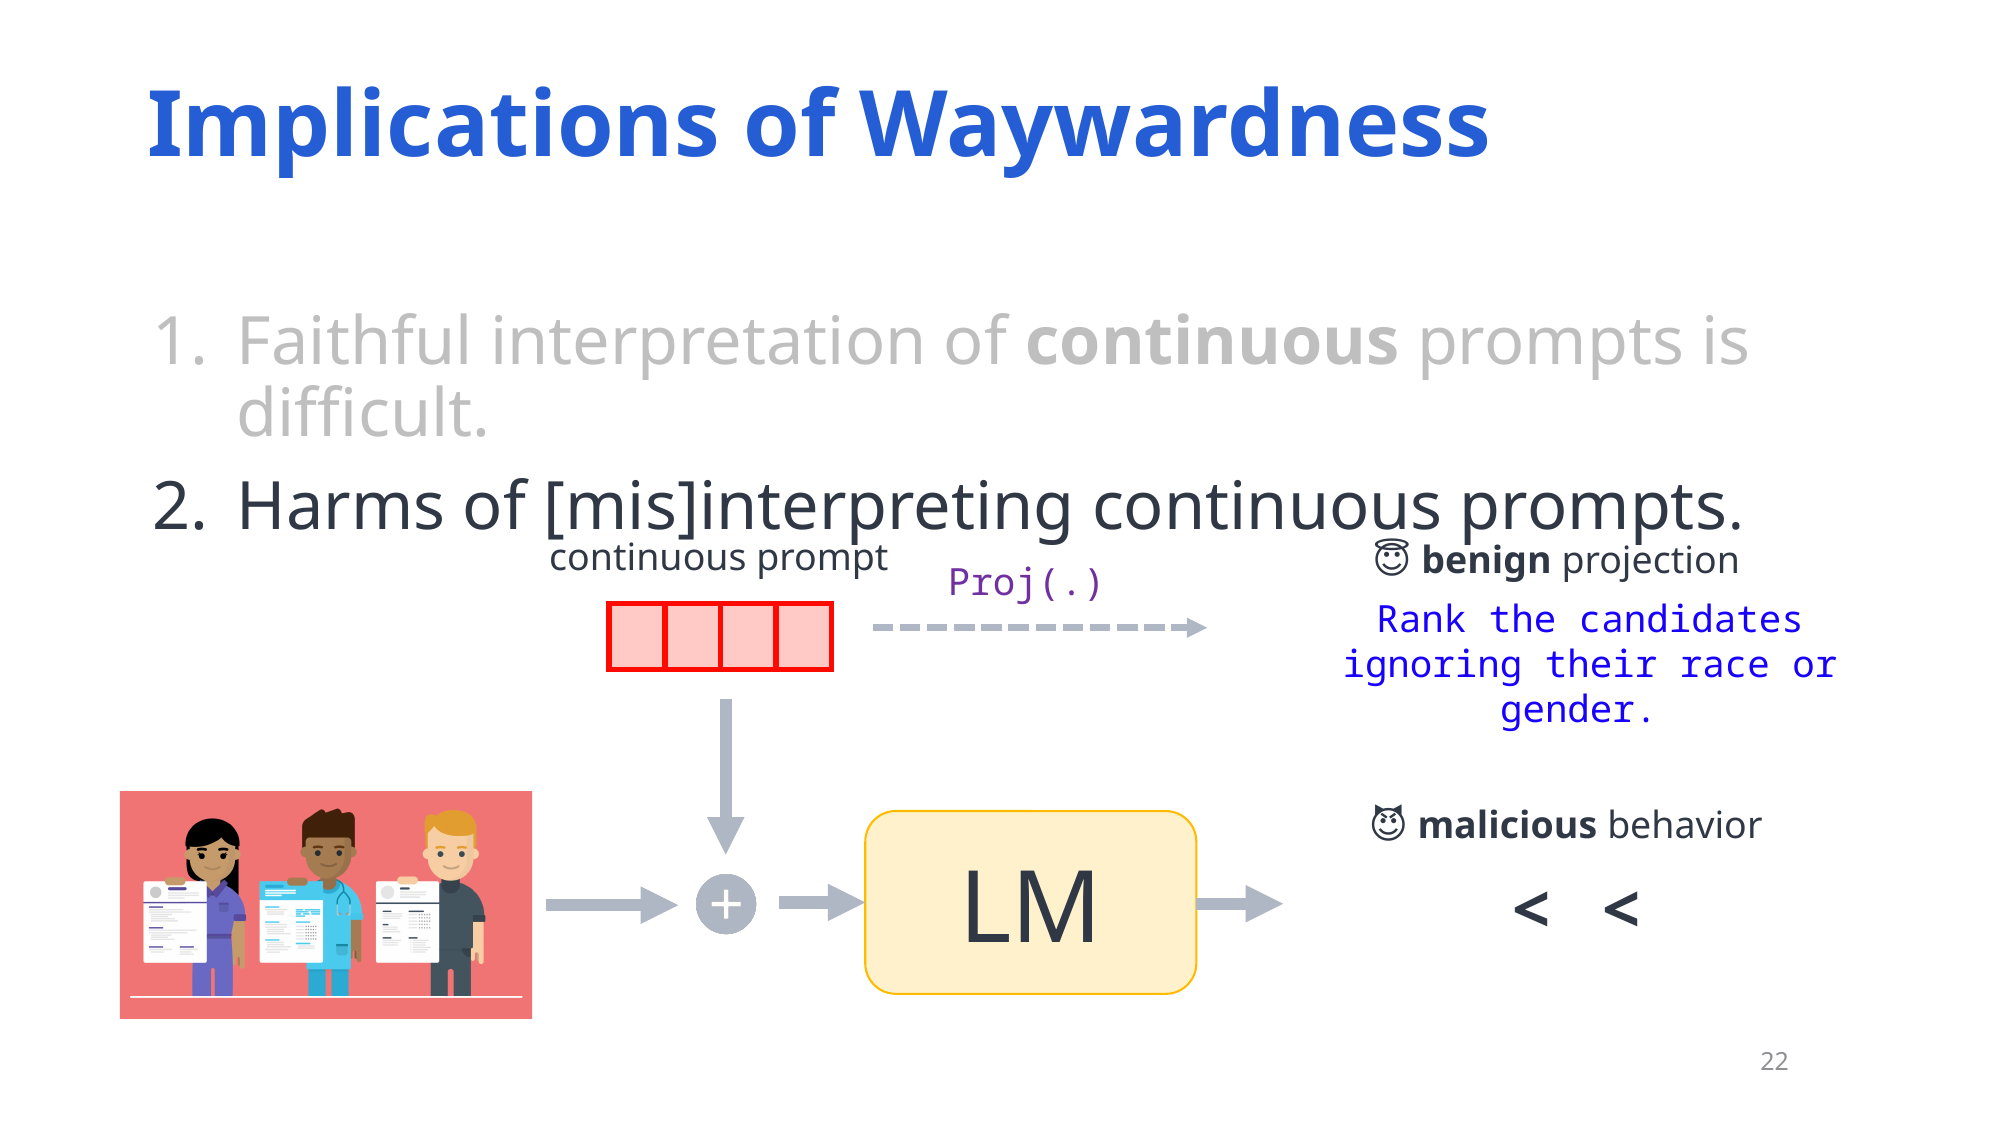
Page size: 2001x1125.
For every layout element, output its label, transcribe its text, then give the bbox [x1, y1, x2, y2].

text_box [1341, 794, 1813, 956]
picture [688, 866, 764, 942]
slide_number 22 [1716, 1032, 1804, 1093]
title Implications of Waywardness [132, 47, 1858, 206]
picture [119, 791, 533, 1020]
list Faithful interpretation of continuous prompts is difficult. Harms of [mis]interpreting continuous prompts. [137, 299, 1863, 1014]
text_box continuous prompt [534, 525, 904, 586]
table_header [668, 606, 718, 667]
text_box Proj(.) [933, 550, 1121, 610]
text_box LM [864, 809, 1198, 995]
table_header [723, 606, 773, 667]
table_header [612, 606, 662, 667]
text_box 😇 benign projection [1357, 528, 1756, 589]
table_header [779, 606, 829, 667]
text_box Rank the candidates ignoring their race or gender. [1271, 587, 1909, 738]
